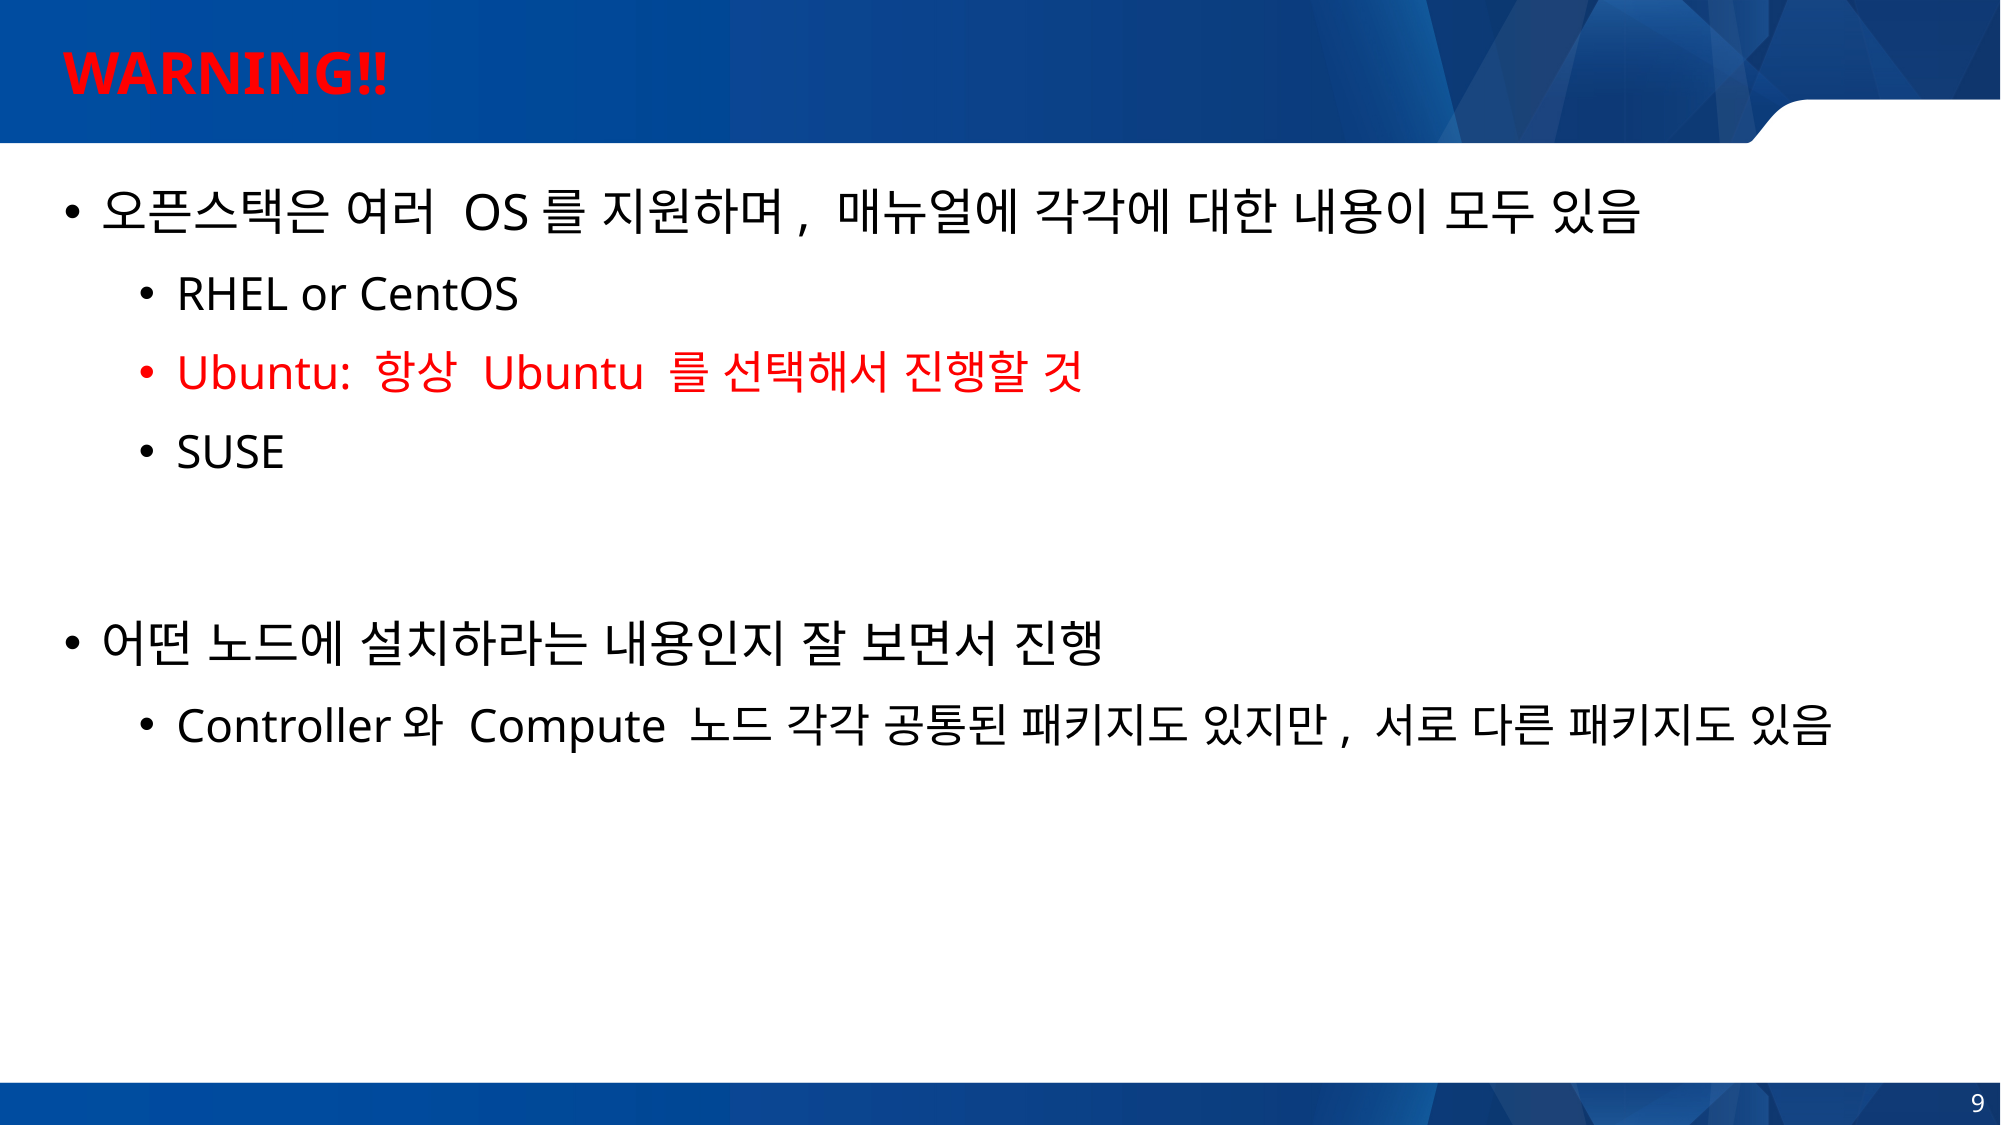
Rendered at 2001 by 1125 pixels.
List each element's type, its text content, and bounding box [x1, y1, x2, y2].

list 오픈스택은 여러 OS를 지원하며, 매뉴얼에 각각에 대한 내용이 모두 있음 RHEL or CentOS Ubuntu: 항상 Ubuntu 를 선택해서 진행할 것 SUSE 어떤 노드에 설치하라는 내용인지 잘 보면서 진행 Controller와 Compute 노드 각각 공통된 패키지도 있지만, 서로 다른 패키지도 있음 [48, 158, 1961, 1069]
title WARNING!! [48, 31, 1961, 120]
slide_number 9 [1787, 1084, 2000, 1125]
picture [0, 0, 2001, 1125]
